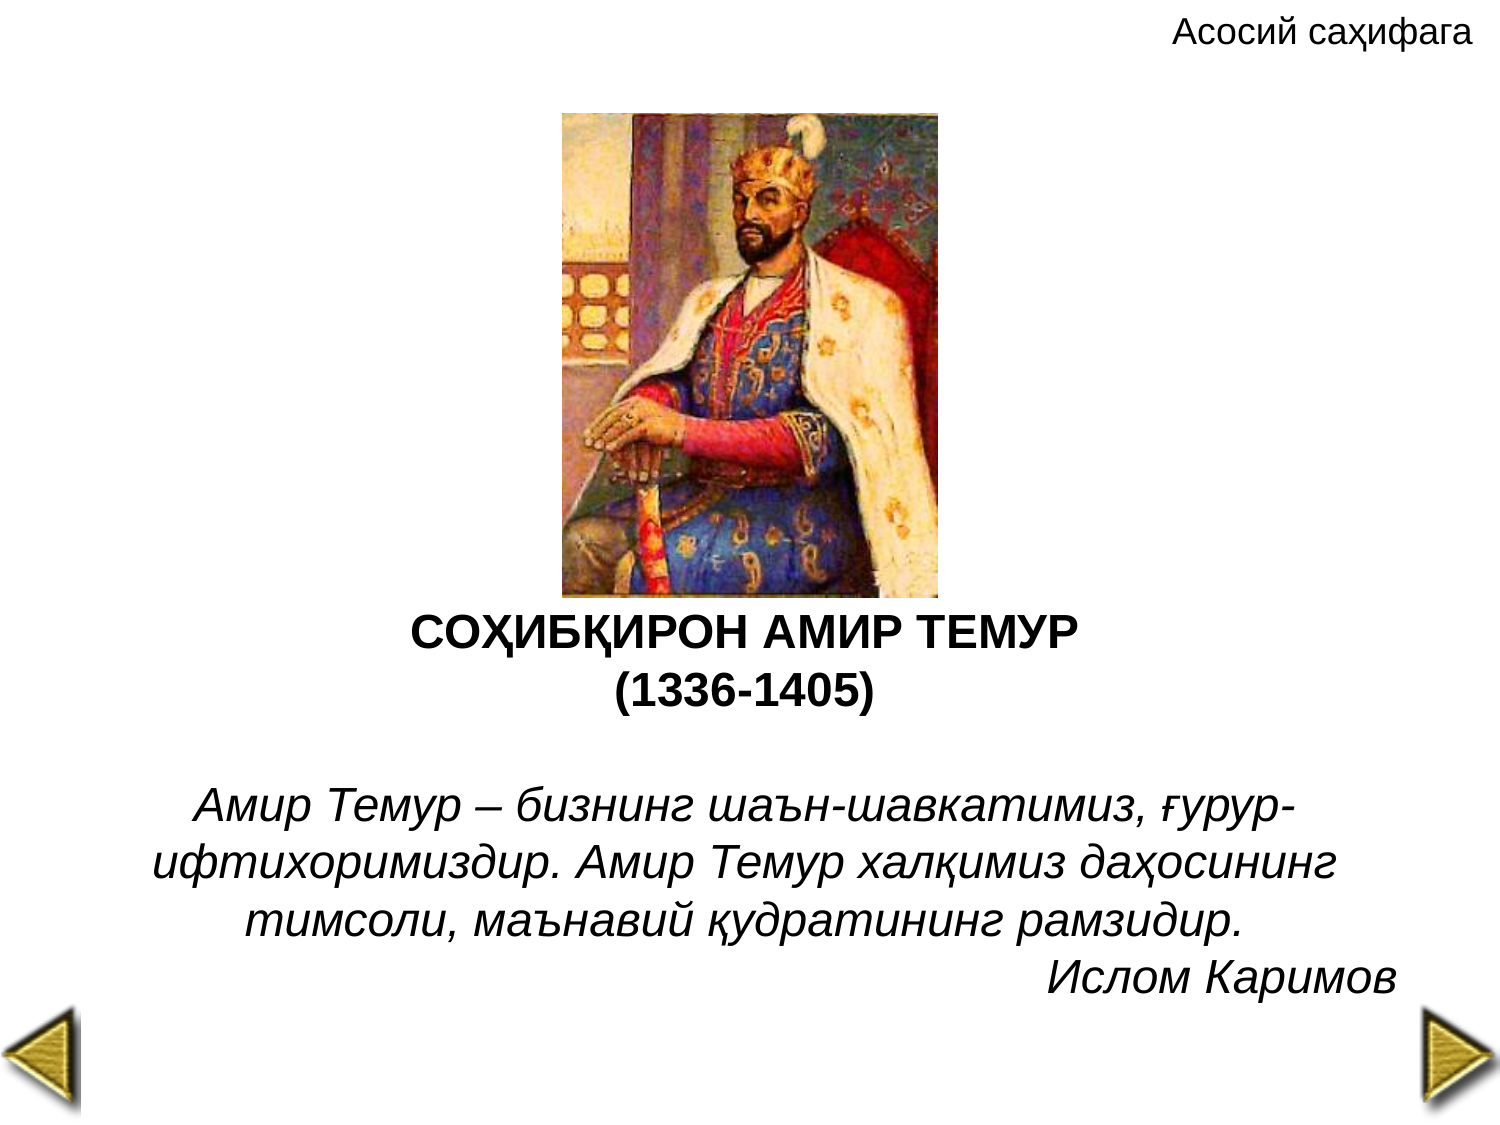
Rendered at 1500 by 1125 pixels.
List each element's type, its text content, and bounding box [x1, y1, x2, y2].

text_box СОҲИБҚИРОН АМИР ТЕМУР (1336-1405) Амир Темур – бизнинг шаън-шавкатимиз, ғурур-ифтихоримиздир. Амир Темур халқимиз даҳосининг тимсоли, маънавий қудратининг рамзидир. Ислом Каримов [78, 593, 1413, 1011]
picture [0, 1003, 81, 1122]
picture [562, 113, 938, 599]
picture [1419, 1003, 1500, 1122]
text_box Асосий саҳифага [1157, 0, 1500, 60]
